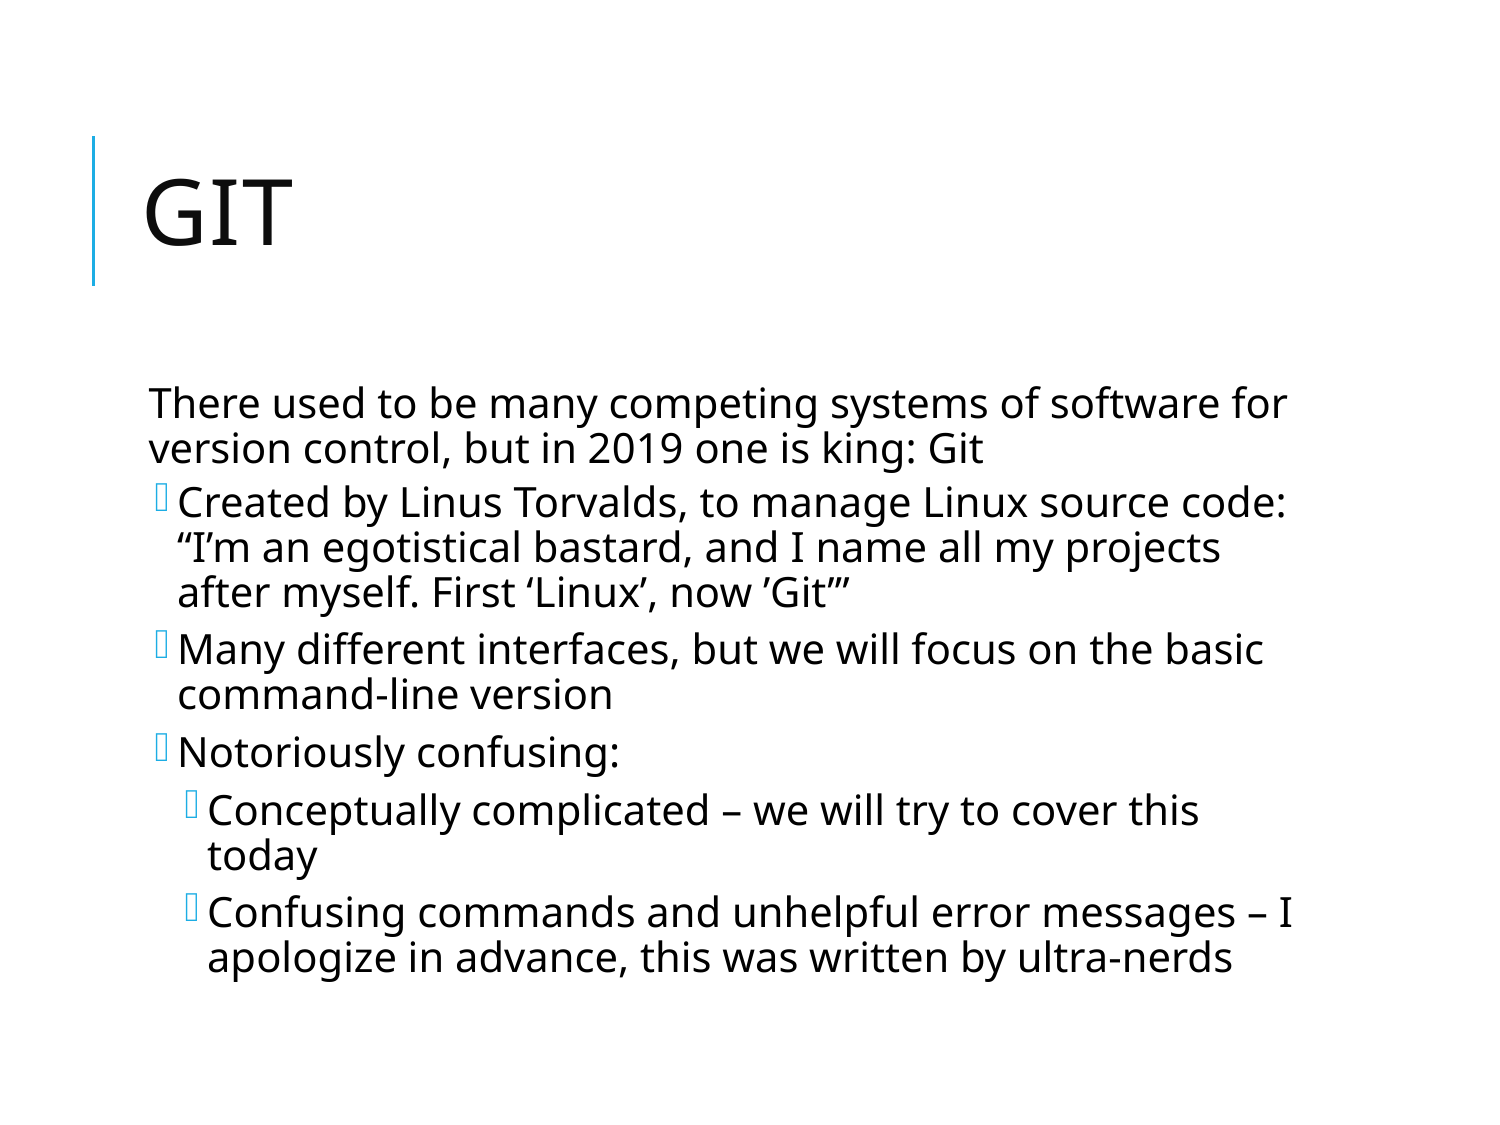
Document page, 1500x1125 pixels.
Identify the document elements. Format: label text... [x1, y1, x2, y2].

title GIT [126, 96, 1322, 342]
list There used to be many competing systems of software for version control, but in 2019 one is king: Git Created by Linus Torvalds, to manage Linux source code: “I’m an egotistical bastard, and I name all my projects after myself. First ‘Linux’, now ’Git’” Many different interfaces, but we will focus on the basic command-line version Notoriously confusing: Conceptually complicated – we will try to cover this today Confusing commands and unhelpful error messages – I apologize in advance, this was written by ultra-nerds [126, 375, 1322, 1035]
